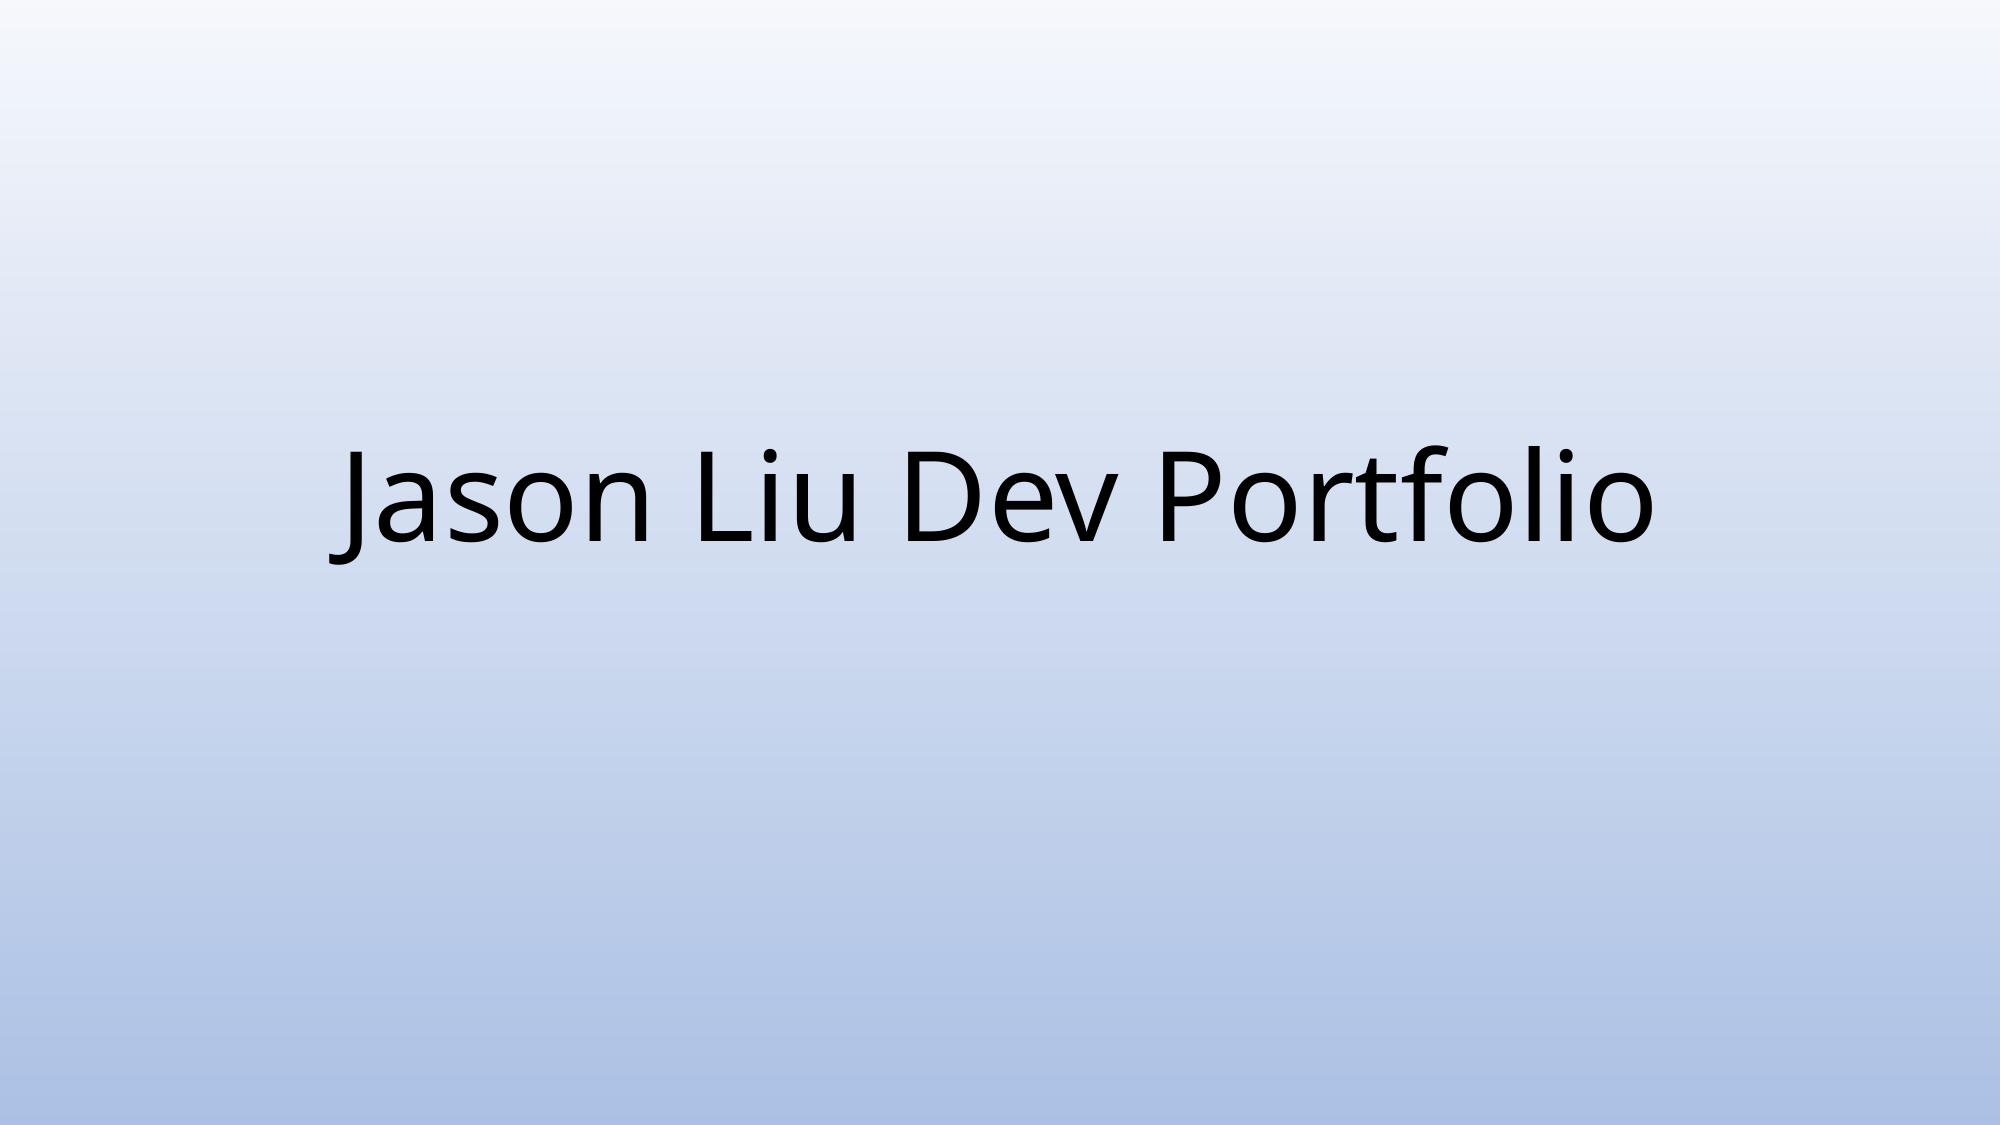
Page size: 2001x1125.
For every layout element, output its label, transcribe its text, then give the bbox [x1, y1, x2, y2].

title Jason Liu Dev Portfolio [249, 184, 1750, 576]
